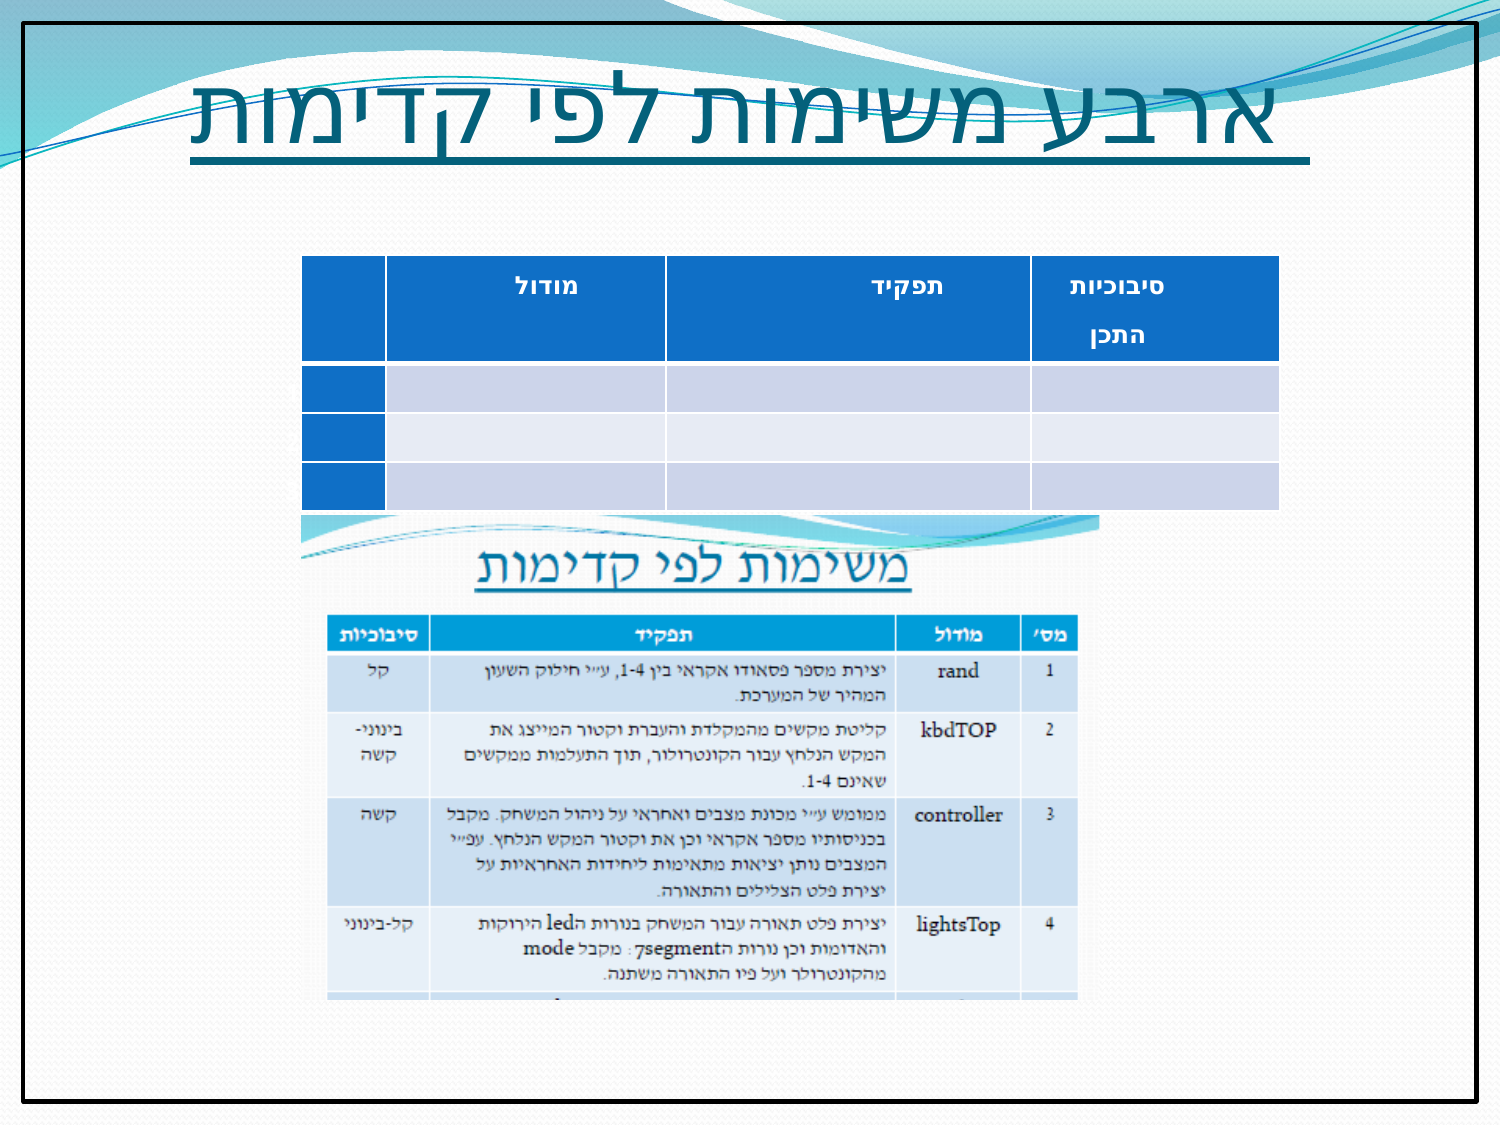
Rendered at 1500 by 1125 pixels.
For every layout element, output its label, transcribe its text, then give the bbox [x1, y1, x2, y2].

table_header סיבוכיות התכן [1032, 256, 1279, 361]
title ארבע משימות לפי קדימות [187, 35, 1313, 164]
table_cell [387, 366, 665, 412]
table_cell [667, 414, 1030, 461]
table_cell 1 [302, 366, 385, 412]
table_header [302, 256, 385, 361]
picture [300, 514, 1100, 1000]
table_cell [387, 463, 665, 510]
table_cell 2 [302, 414, 385, 461]
table_header תפקיד [667, 256, 1030, 361]
table_cell [1032, 414, 1279, 461]
table_header מודול [387, 256, 665, 361]
table_cell [667, 463, 1030, 510]
table_cell [1032, 366, 1279, 412]
table_cell [387, 414, 665, 461]
text_box [21, 21, 1479, 1104]
table_cell [667, 366, 1030, 412]
table_cell 3 [302, 463, 385, 510]
table_cell [1032, 463, 1279, 510]
